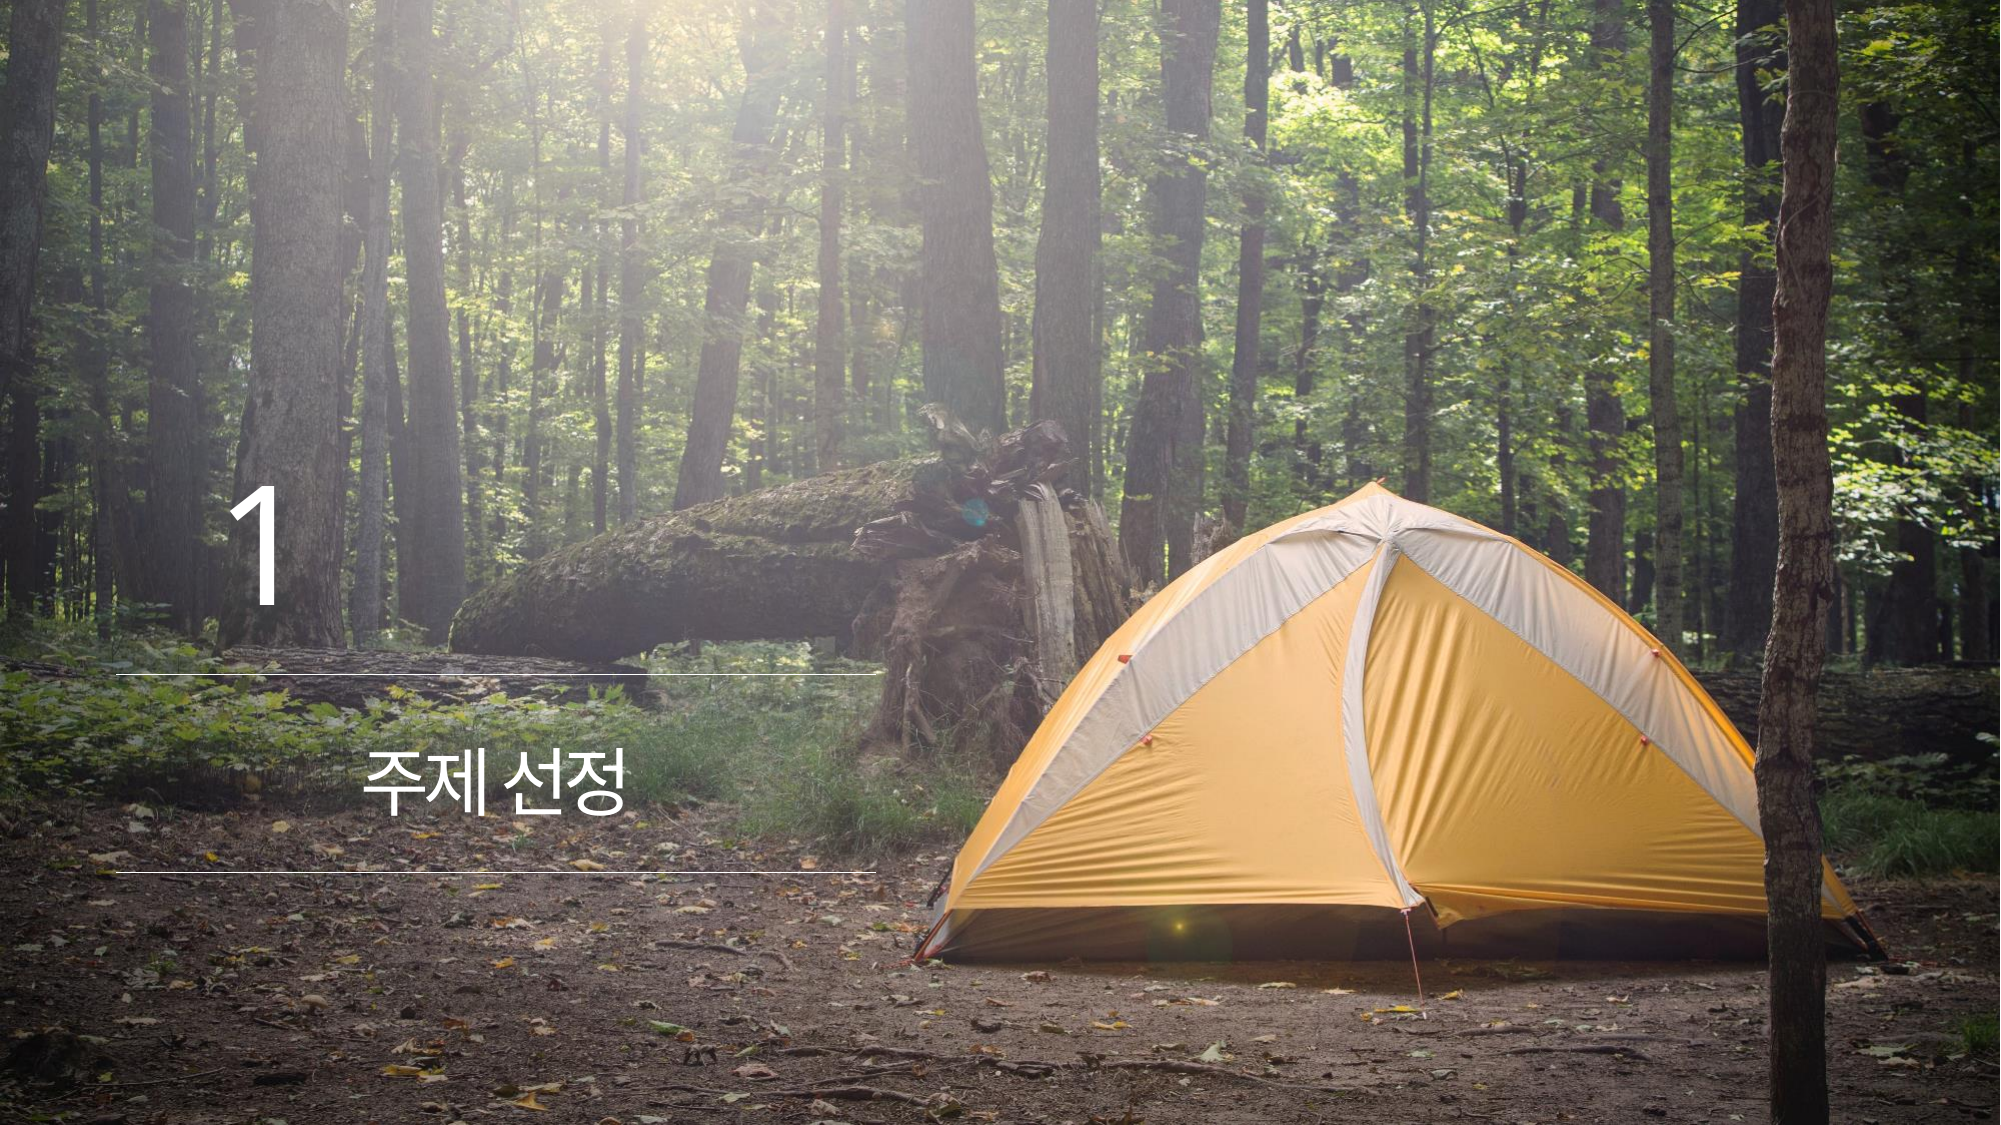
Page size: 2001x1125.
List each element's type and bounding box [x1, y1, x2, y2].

text_box [116, 431, 877, 873]
picture [0, 0, 2000, 1125]
